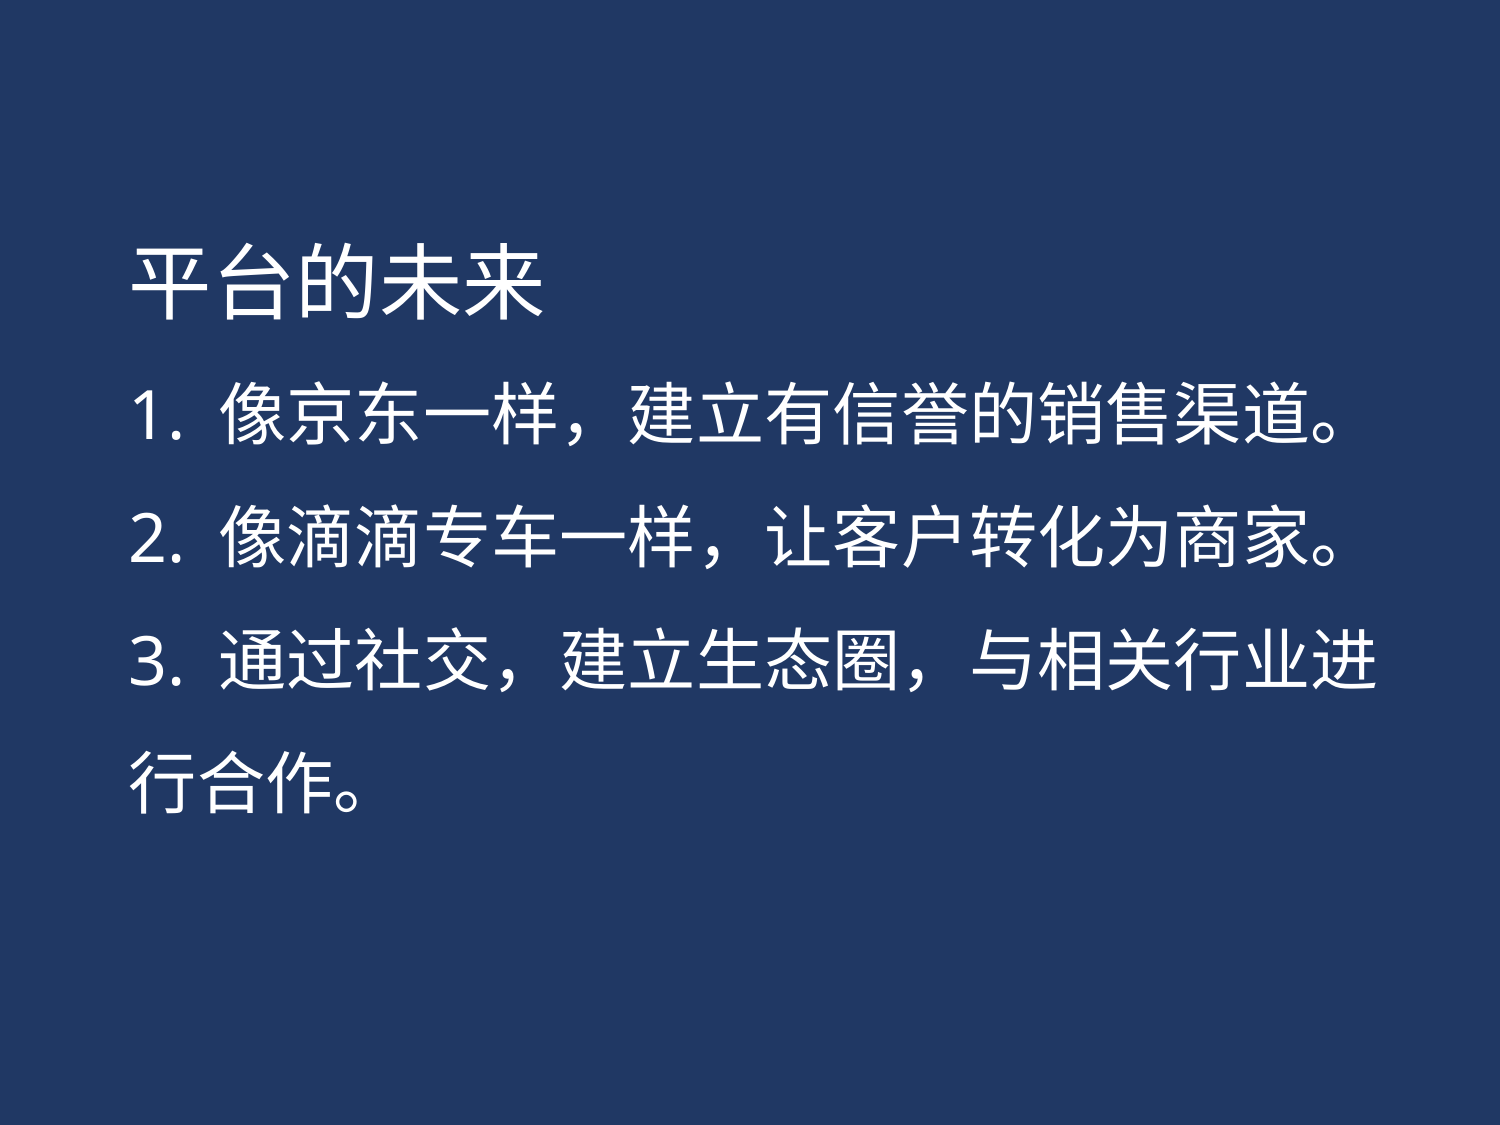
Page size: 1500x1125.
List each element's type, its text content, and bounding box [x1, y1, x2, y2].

title 平台的未来 1. 像京东一样，建立有信誉的销售渠道。 2. 像滴滴专车一样，让客户转化为商家。 3. 通过社交，建立生态圈，与相关行业进行合作。 [113, 152, 1408, 850]
